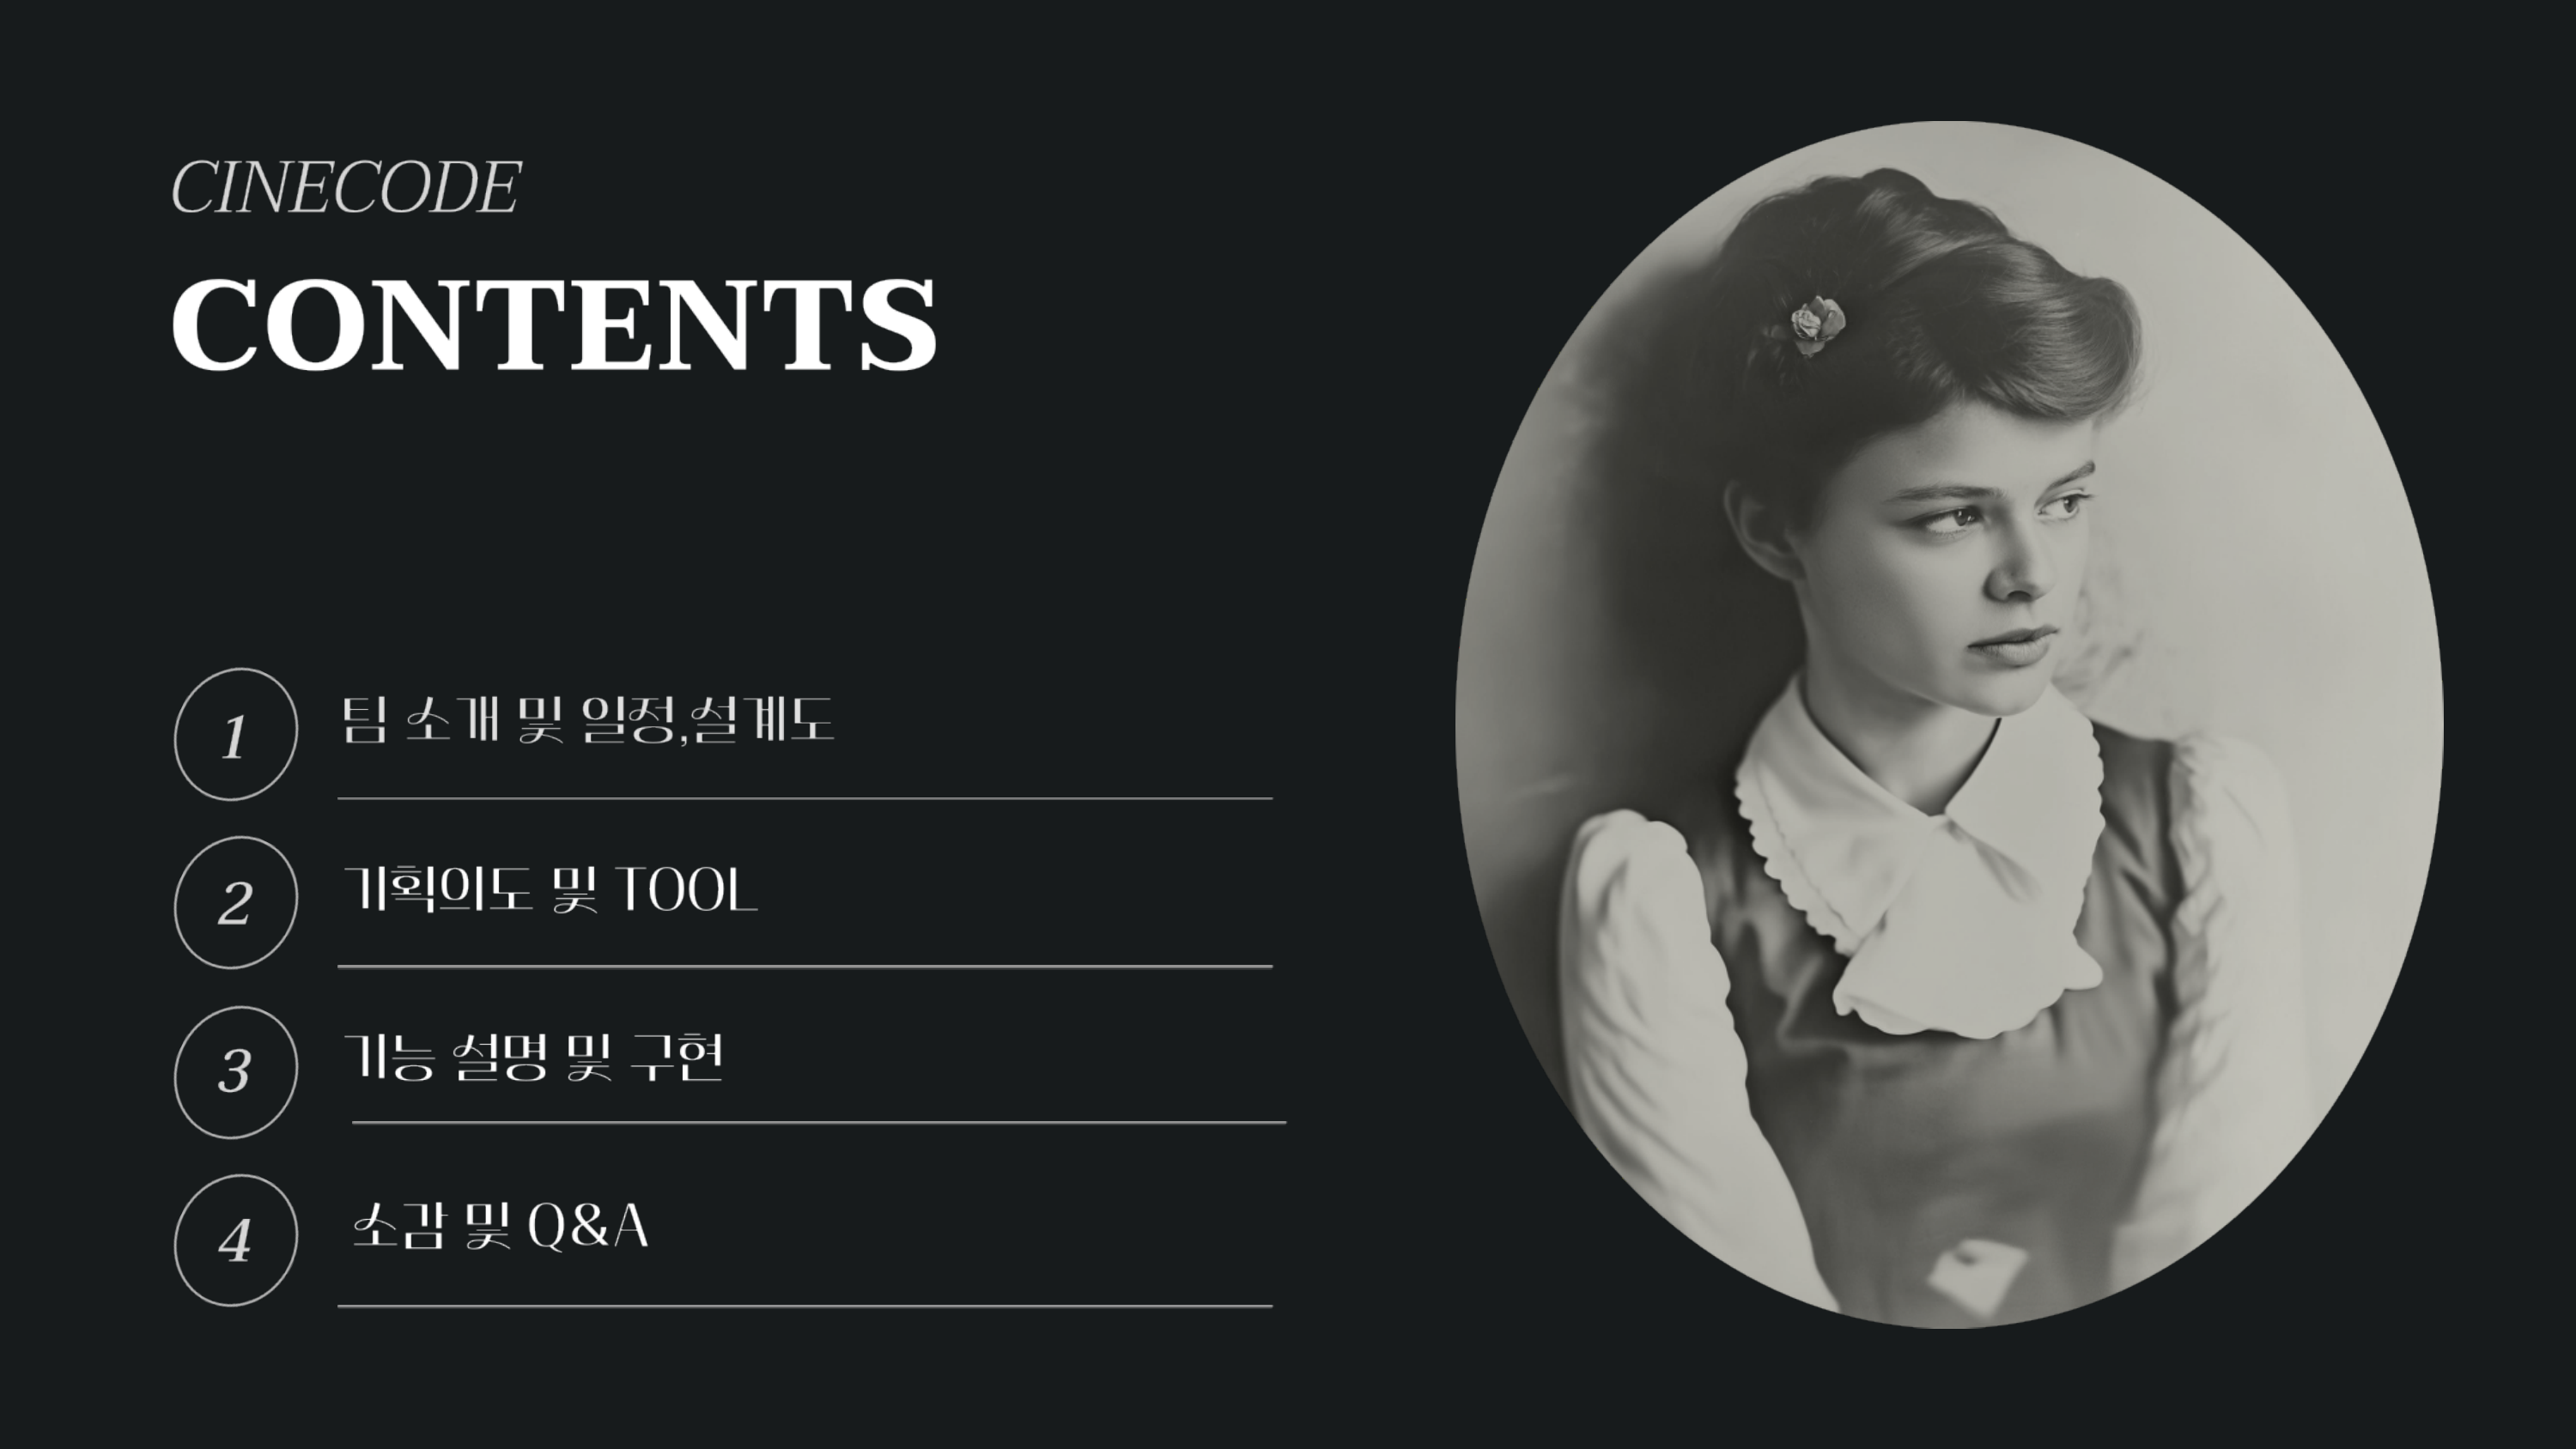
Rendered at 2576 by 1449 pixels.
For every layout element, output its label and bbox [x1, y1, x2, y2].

picture [149, 648, 1289, 1335]
picture [128, 94, 1060, 523]
picture [1455, 121, 2445, 1330]
